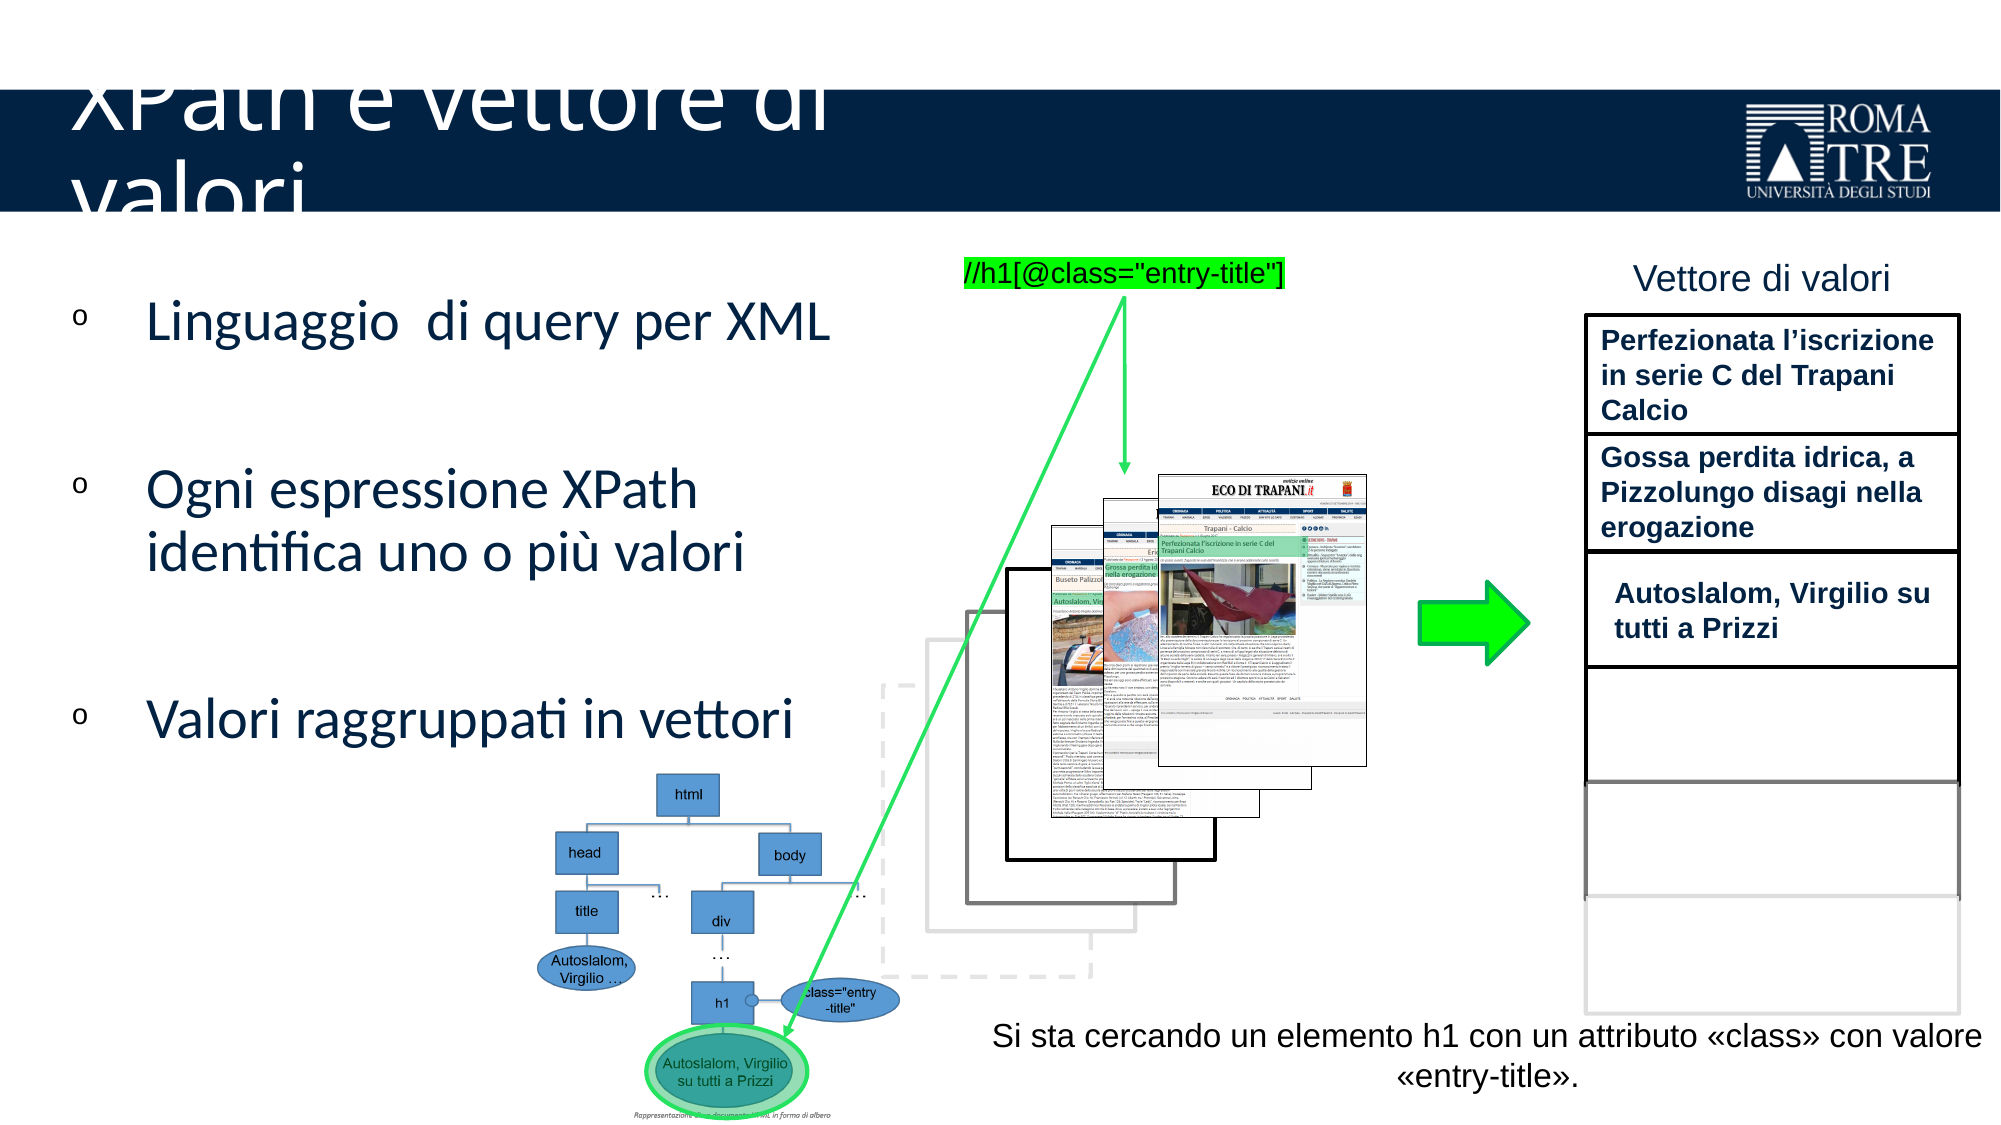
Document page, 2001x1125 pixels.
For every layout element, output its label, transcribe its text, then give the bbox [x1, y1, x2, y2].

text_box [882, 246, 2000, 1014]
picture [0, 0, 2001, 1125]
text_box XPath e vettore di valori [56, 87, 1106, 214]
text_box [783, 296, 1125, 1039]
text_box Linguaggio di query per XML Ogni espressione XPath identifica uno o più valori Valori raggruppati in vettori [56, 282, 877, 997]
text_box Si sta cercando un elemento h1 con un attributo «class» con valore «entry-title». [939, 1022, 2000, 1125]
